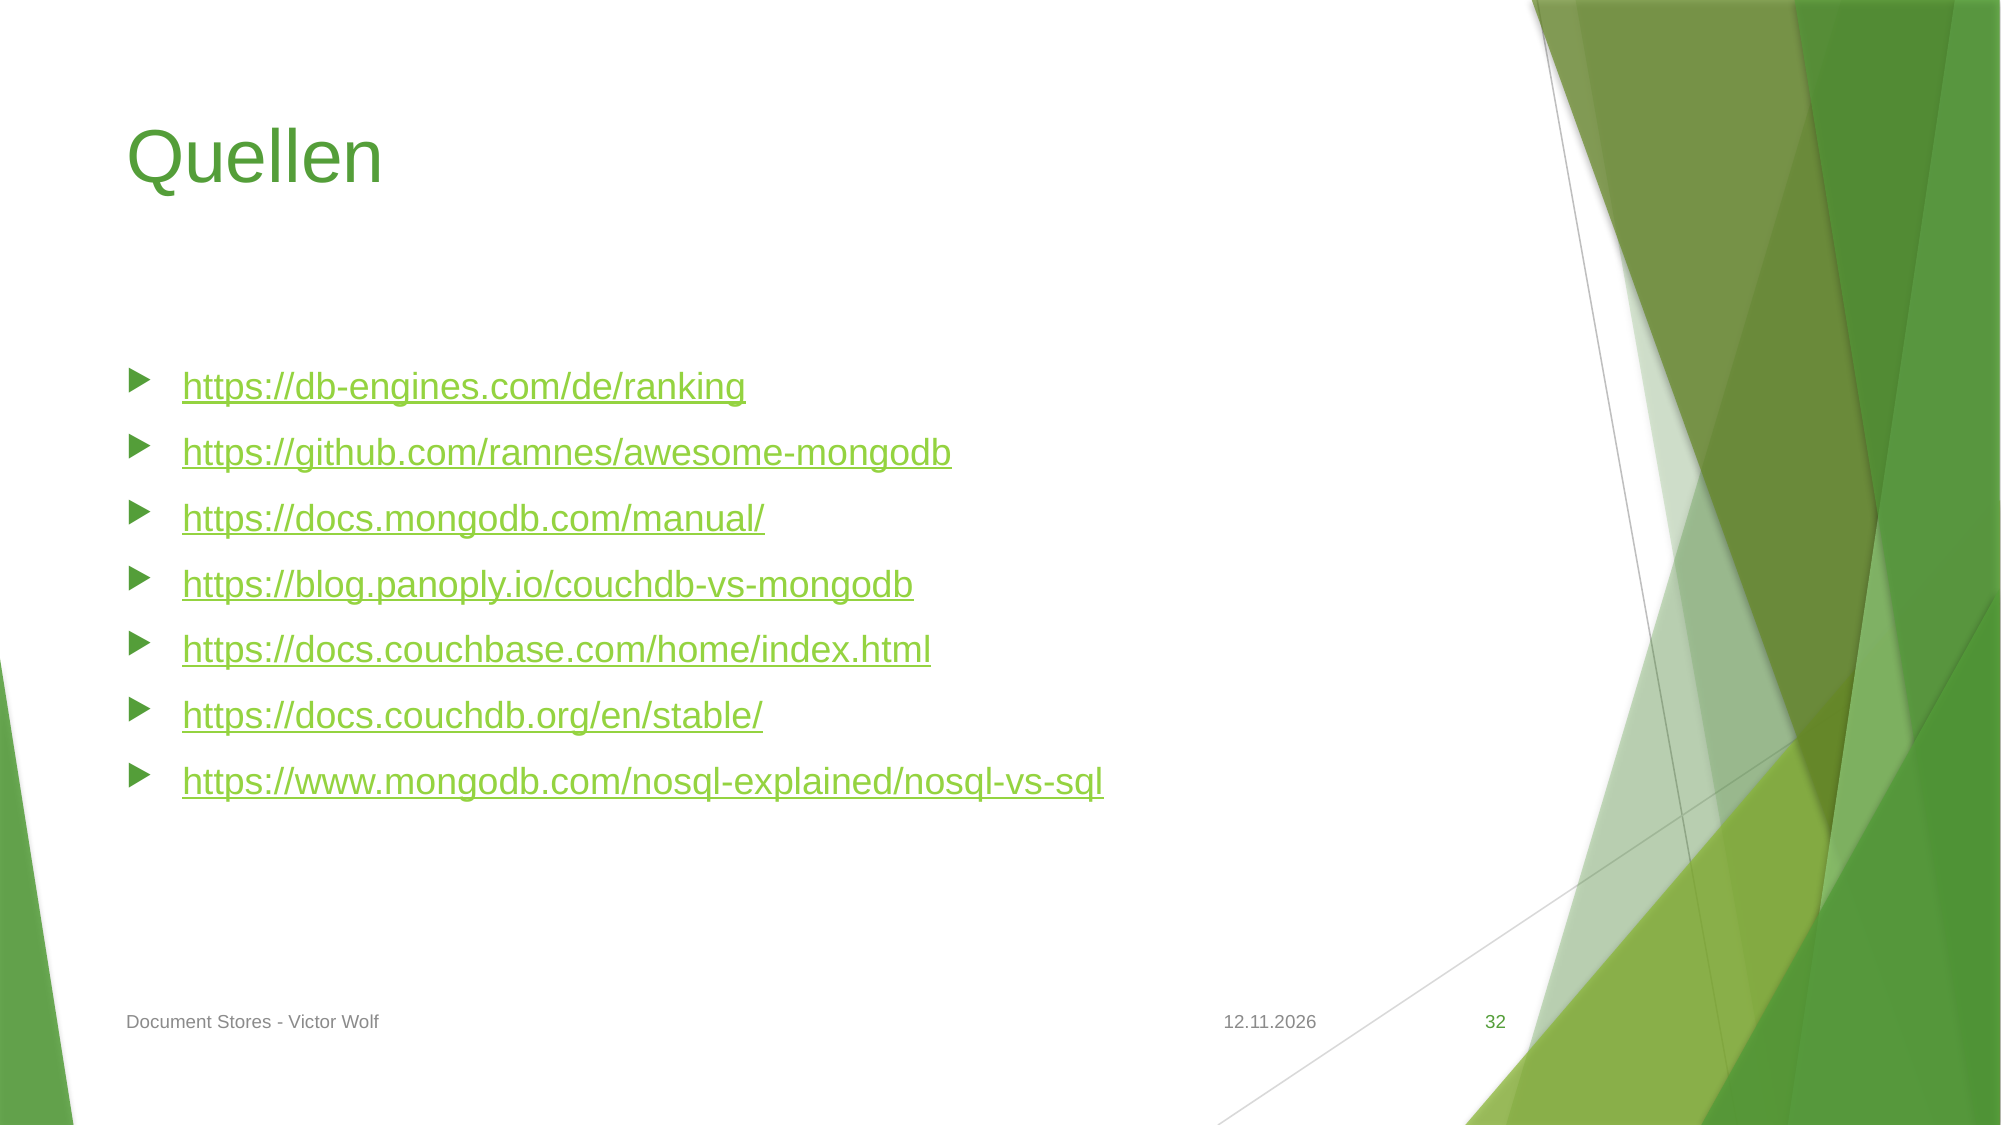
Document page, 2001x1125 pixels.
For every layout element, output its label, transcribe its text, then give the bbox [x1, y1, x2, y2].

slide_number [1181, 991, 1332, 1051]
list https://db-engines.com/de/ranking https://github.com/ramnes/awesome-mongodb https://docs.mongodb.com/manual/ https://blog.panoply.io/couchdb-vs-mongodb https://docs.couchbase.com/home/index.html https://docs.couchdb.org/en/stable/ https://www.mongodb.com/nosql-explained/nosql-vs-sql [111, 354, 1522, 992]
footer Document Stores - Victor Wolf [111, 991, 1145, 1051]
title Quellen [111, 99, 1522, 317]
slide_number 32 [1409, 991, 1522, 1051]
